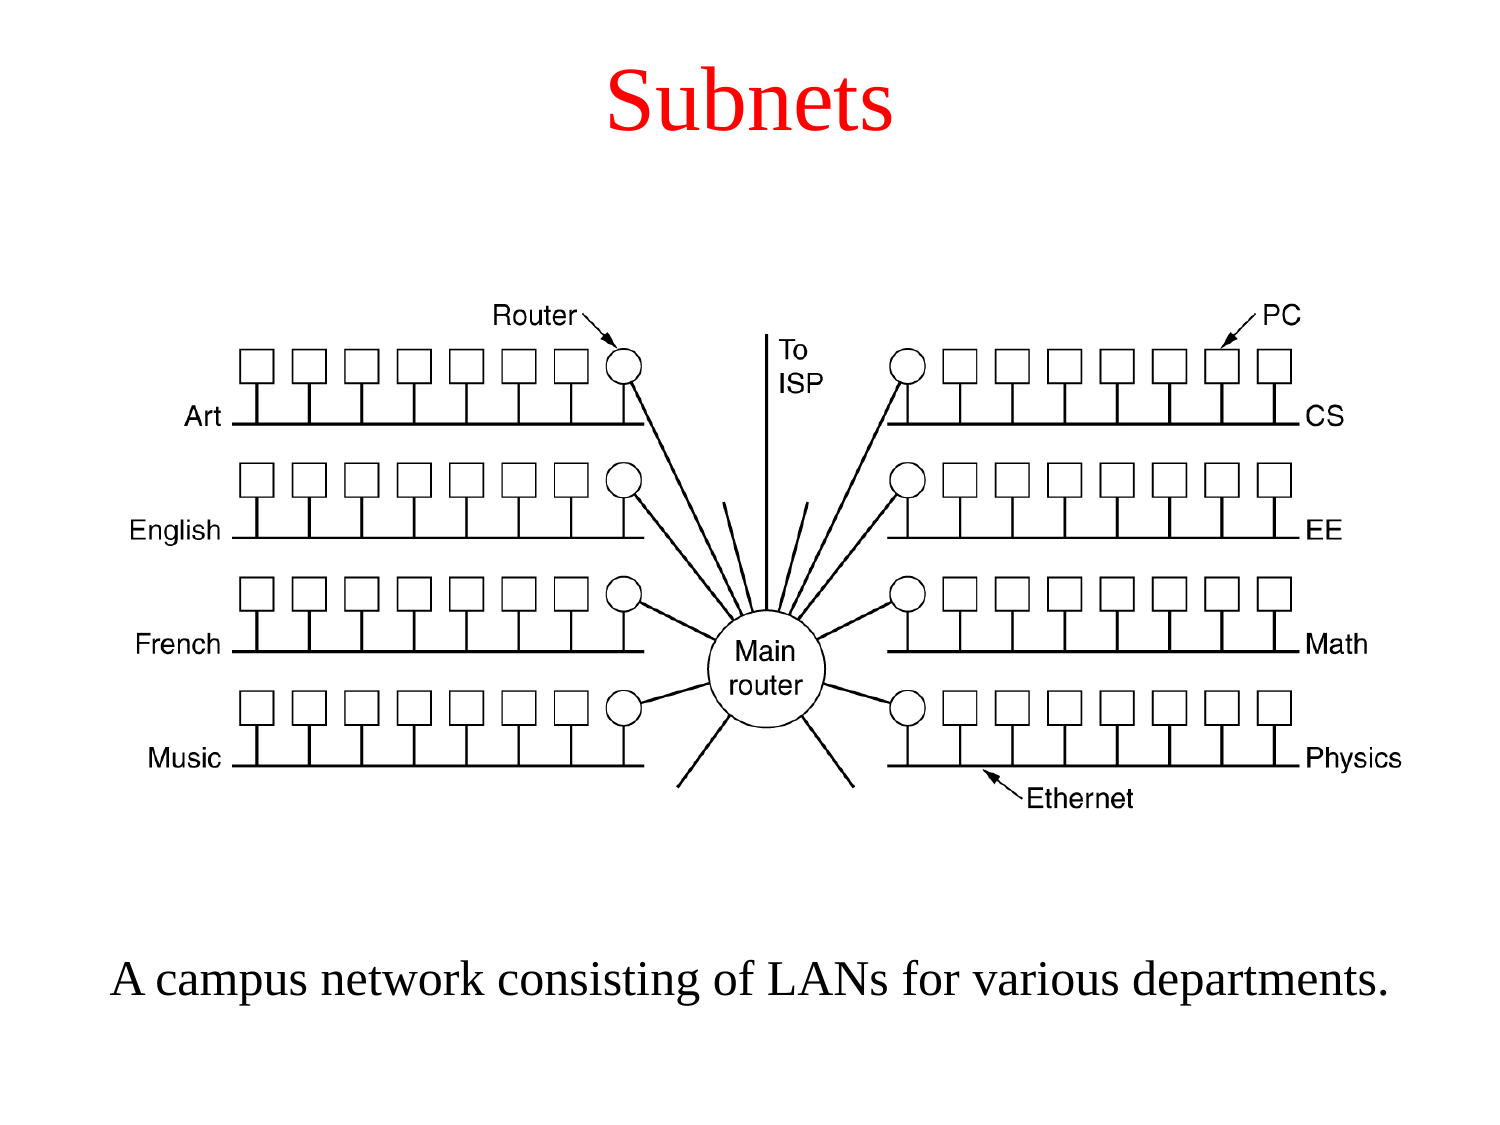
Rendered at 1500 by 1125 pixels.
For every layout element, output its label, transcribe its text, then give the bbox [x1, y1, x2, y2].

title Subnets [0, 0, 1500, 188]
list A campus network consisting of LANs for various departments. [0, 937, 1500, 1075]
picture [126, 298, 1405, 814]
